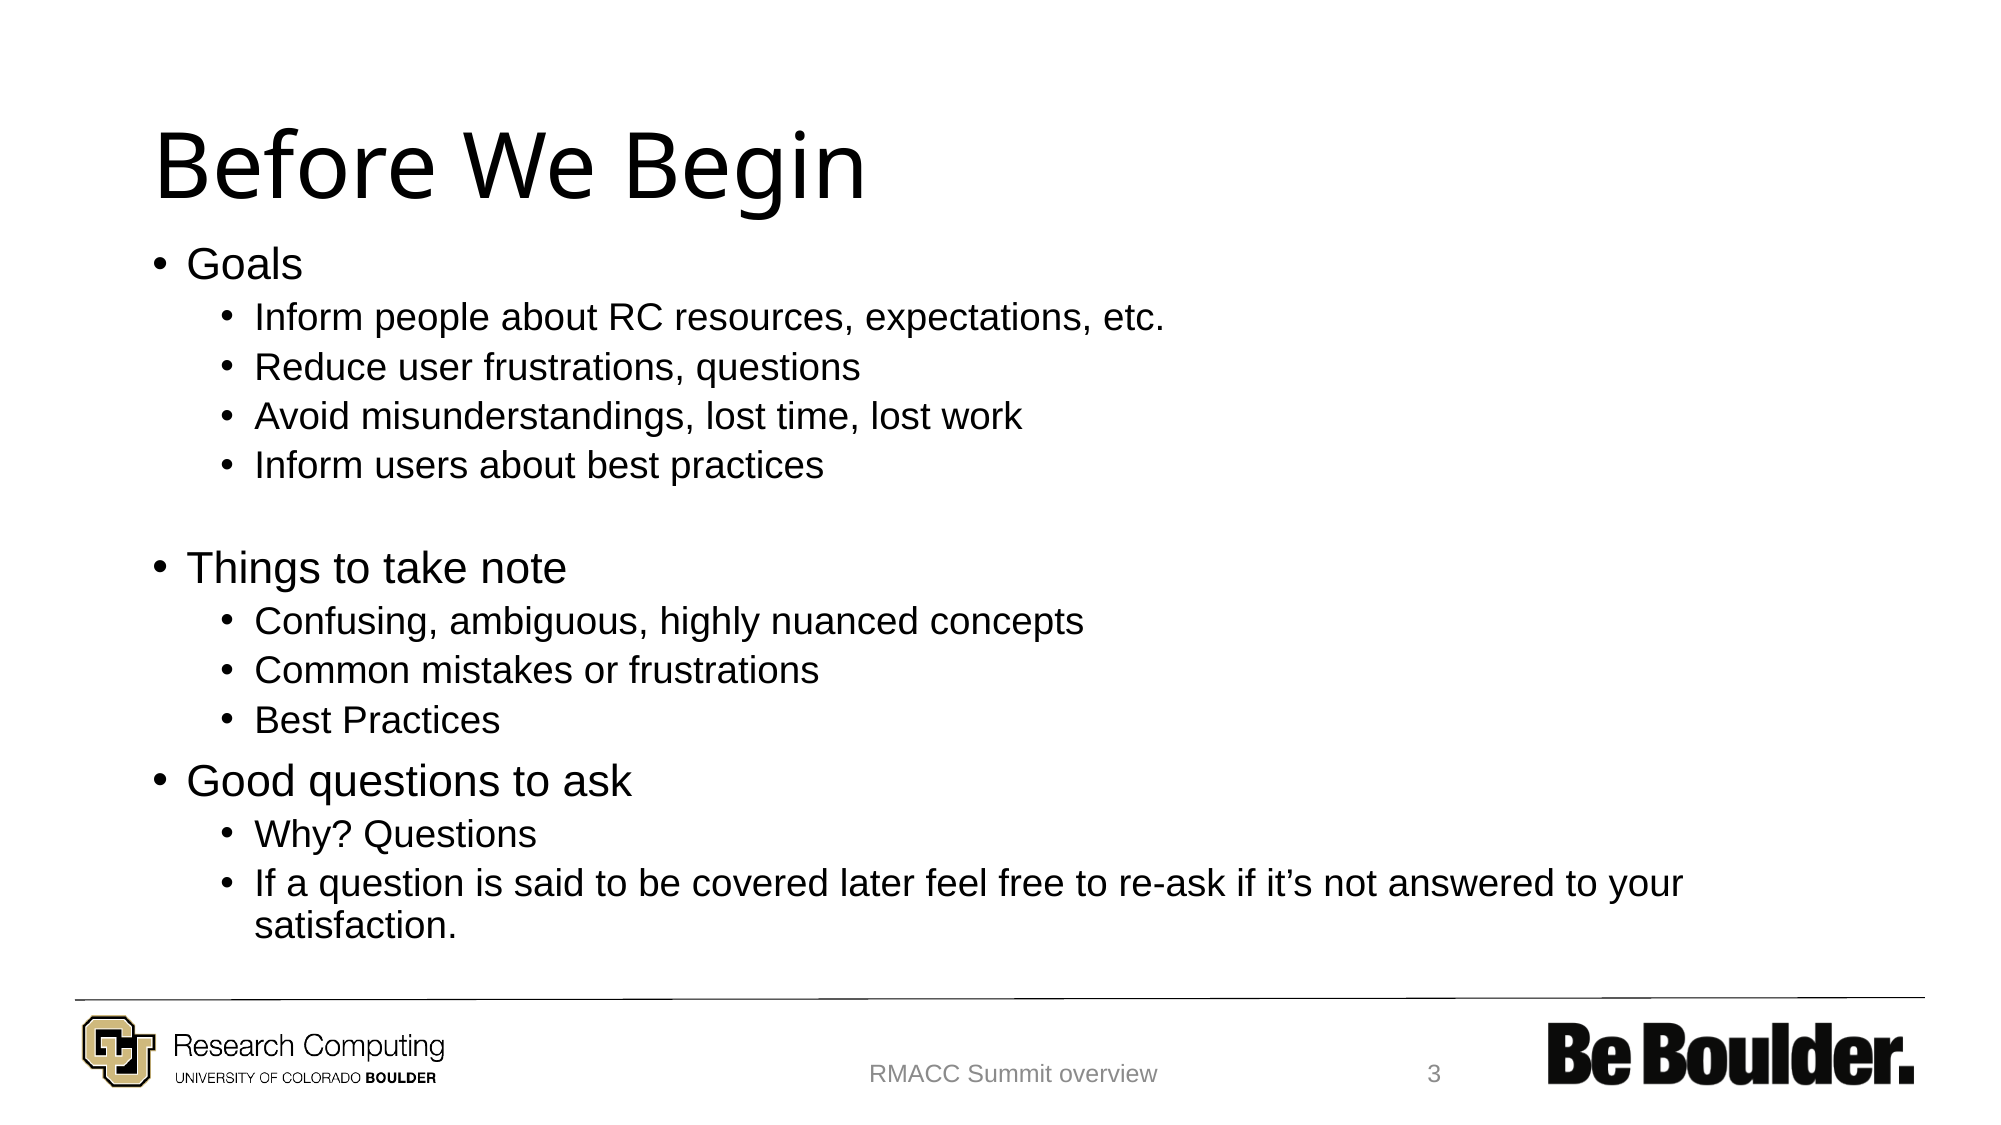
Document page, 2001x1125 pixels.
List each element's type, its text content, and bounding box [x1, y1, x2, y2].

title Before We Begin [137, 59, 1863, 233]
slide_number 3 [1412, 1042, 1525, 1103]
footer RMACC Summit overview [676, 1042, 1352, 1103]
picture [1524, 1015, 1938, 1088]
picture [81, 1015, 444, 1088]
list Goals Inform people about RC resources, expectations, etc. Reduce user frustrations, questions Avoid misunderstandings, lost time, lost work Inform users about best practices Things to take note Confusing, ambiguous, highly nuanced concepts Common mistakes or frustrations Best Practices Good questions to ask Why? Questions If a question is said to be covered later feel free to re-ask if it’s not answered to your satisfaction. [137, 233, 1863, 962]
